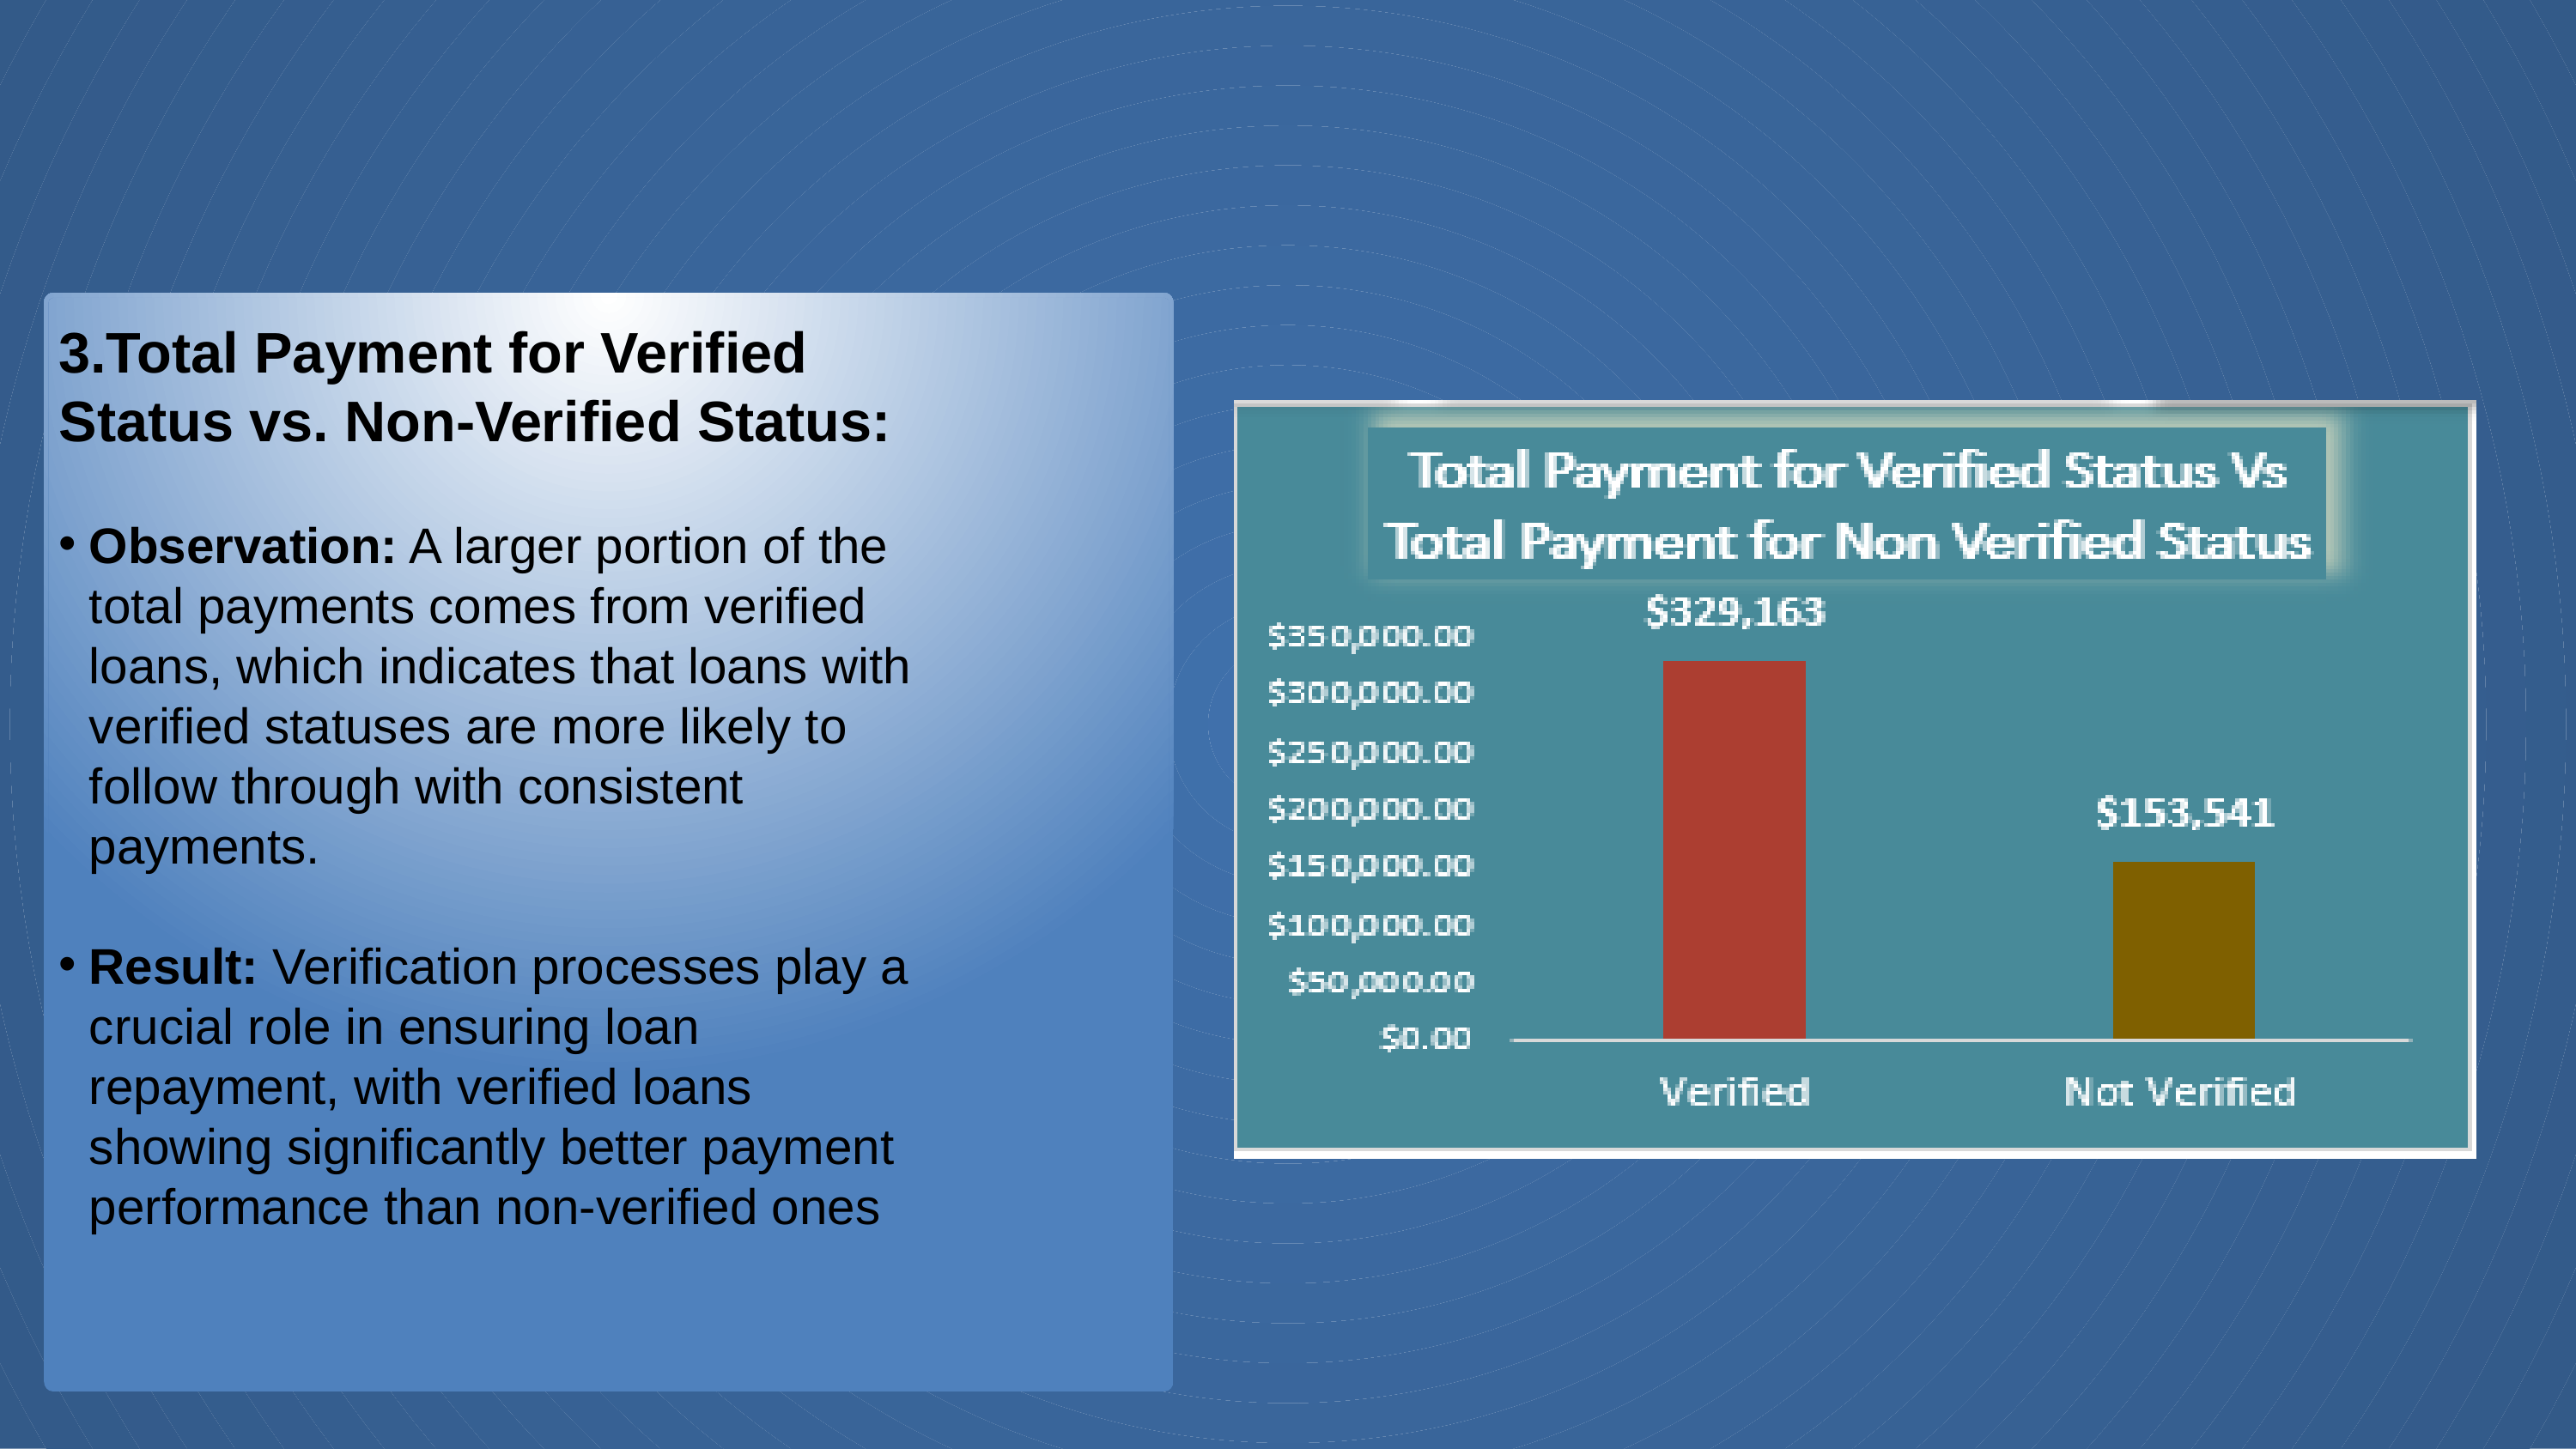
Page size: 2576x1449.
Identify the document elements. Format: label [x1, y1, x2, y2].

picture [1234, 400, 2477, 1160]
text_box [43, 292, 1174, 1392]
